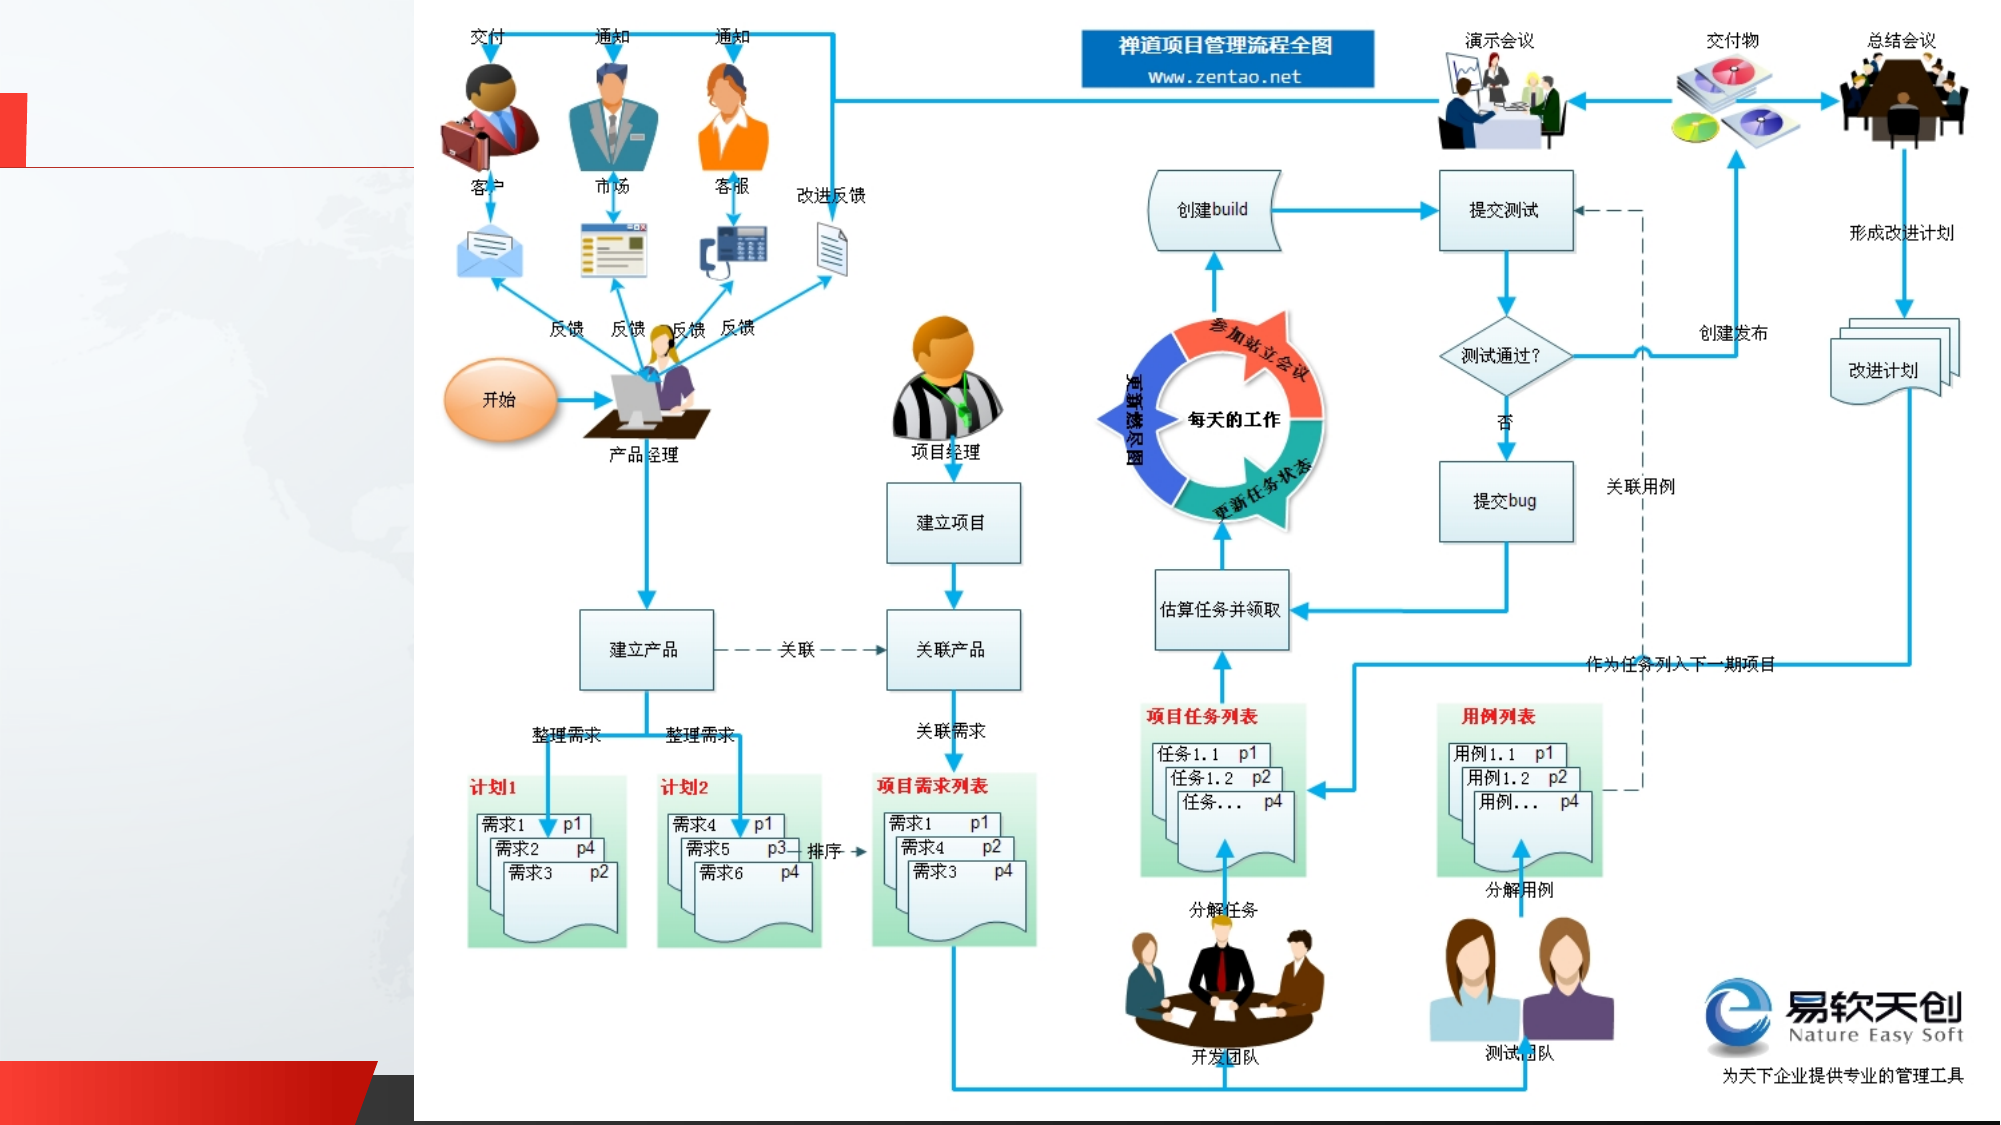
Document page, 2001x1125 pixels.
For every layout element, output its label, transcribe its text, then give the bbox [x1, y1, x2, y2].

picture [414, 0, 2000, 1121]
text_box THANKS [234, 881, 414, 1075]
